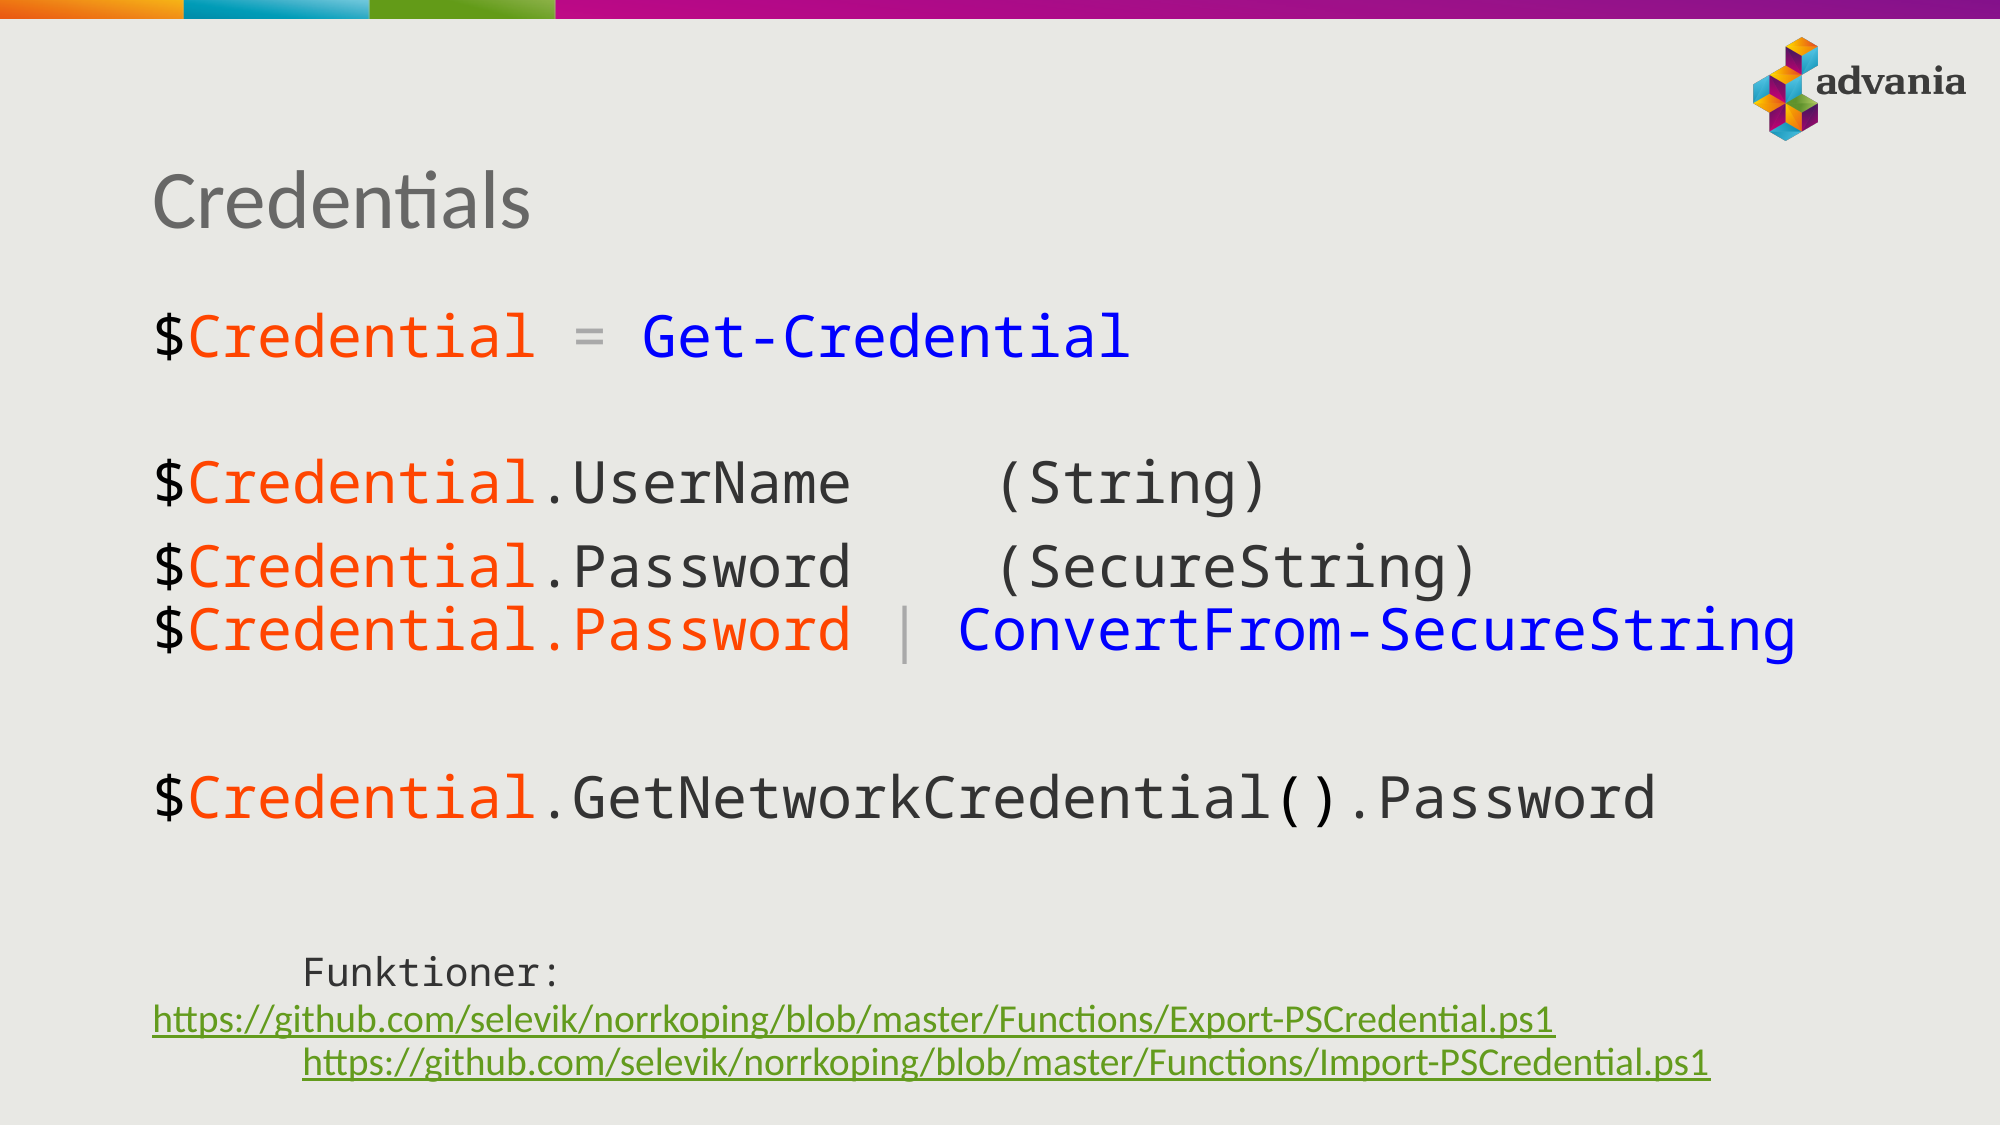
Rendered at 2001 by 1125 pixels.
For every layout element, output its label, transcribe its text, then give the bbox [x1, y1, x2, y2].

list $Credential = Get-Credential $Credential.UserName (String) $Credential.Password (SecureString) $Credential.Password | ConvertFrom-SecureString $Credential.GetNetworkCredential().Password Funktioner: https://github.com/selevik/norrkoping/blob/master/Functions/Export-PSCredential.ps1 https://github.com/selevik/norrkoping/blob/master/Functions/Import-PSCredential.ps1 [137, 299, 1863, 1014]
picture [0, 0, 2000, 19]
title Credentials [137, 125, 1863, 278]
picture [1739, 37, 1966, 155]
